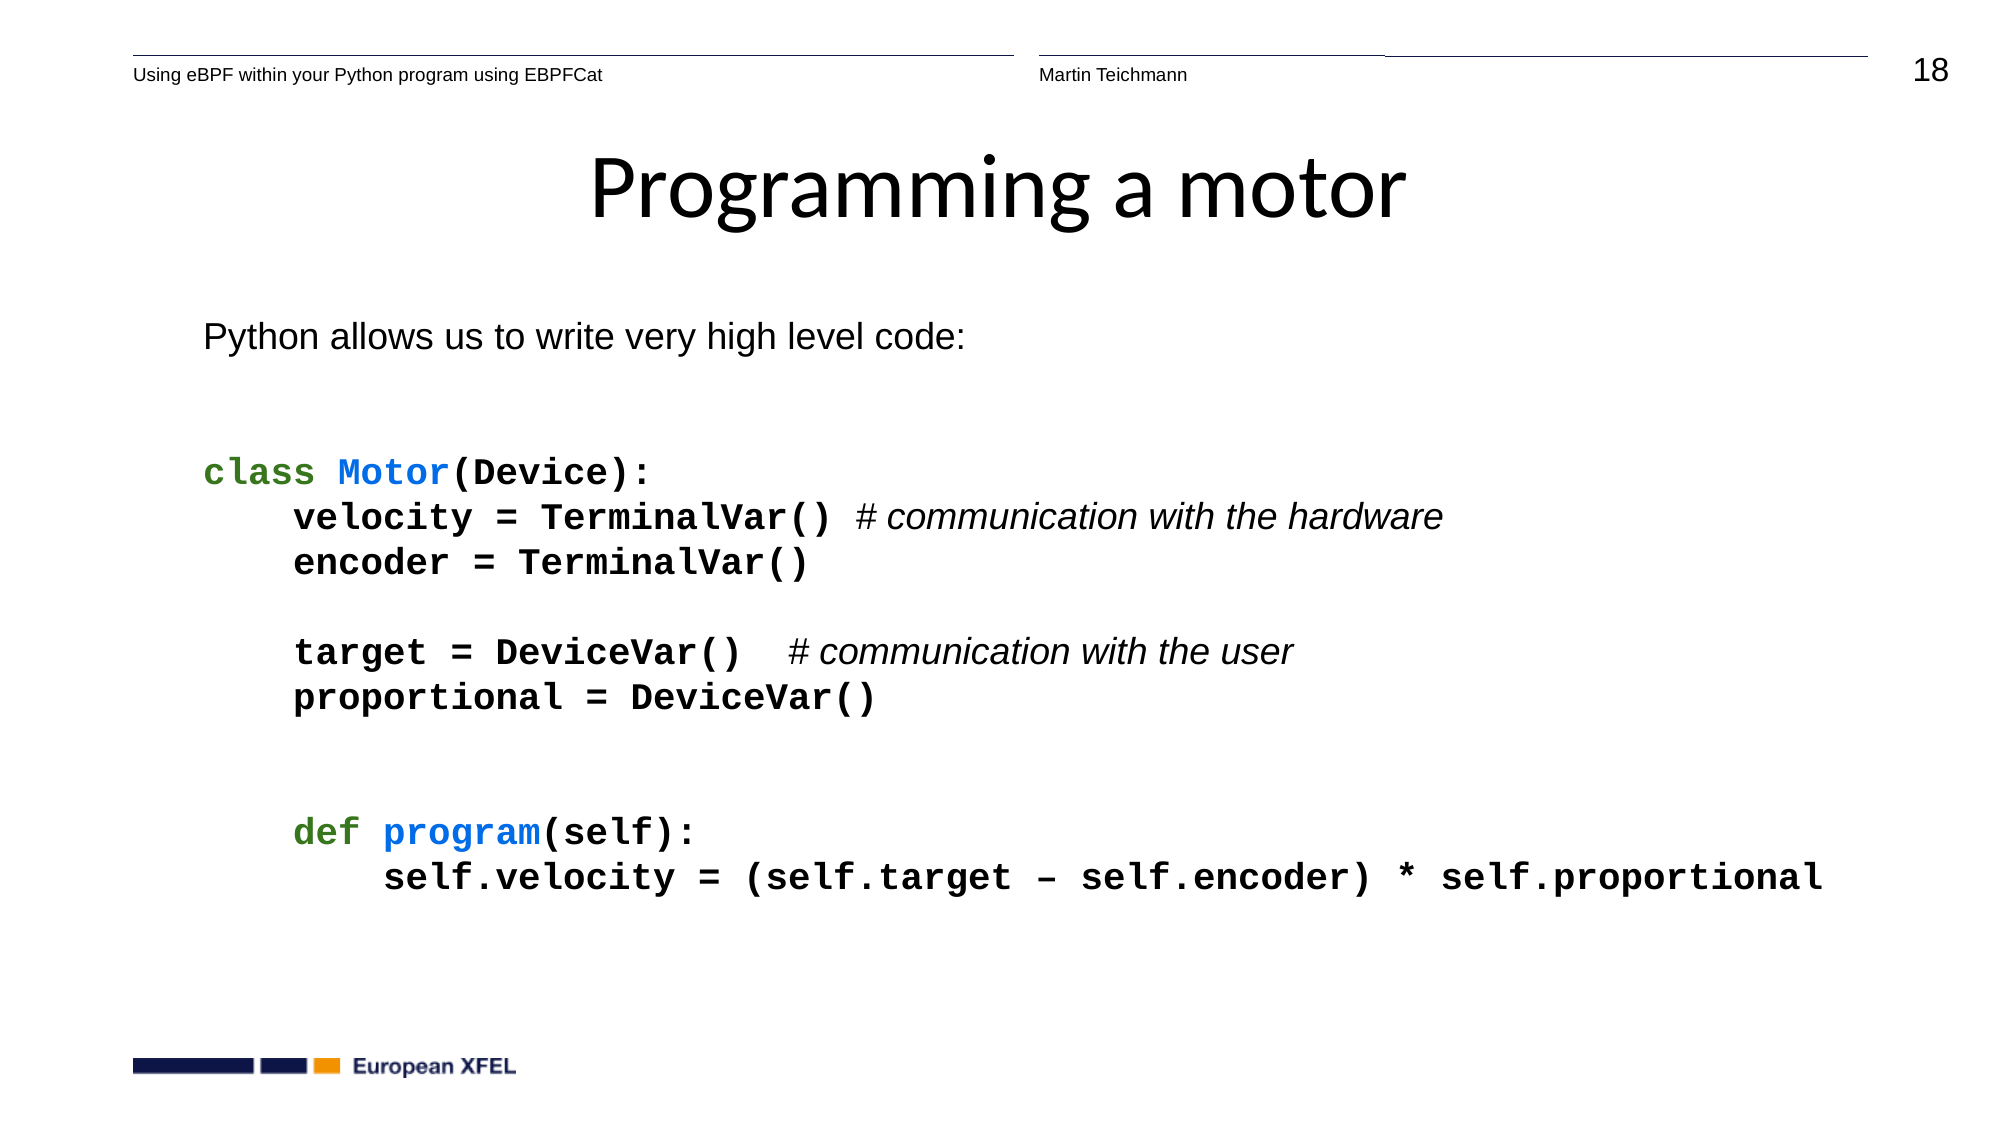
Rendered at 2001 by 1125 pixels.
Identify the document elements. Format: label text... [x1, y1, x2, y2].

picture [133, 1058, 516, 1078]
title Programming a motor [133, 116, 1866, 244]
text_box Python allows us to write very high level code: class Motor(Device): velocity = TerminalVar() # communication with the hardware encoder = TerminalVar() target = DeviceVar() # communication with the user proportional = DeviceVar() def program(self): self.velocity = (self.target – self.encoder) * self.proportional [188, 304, 1955, 1049]
